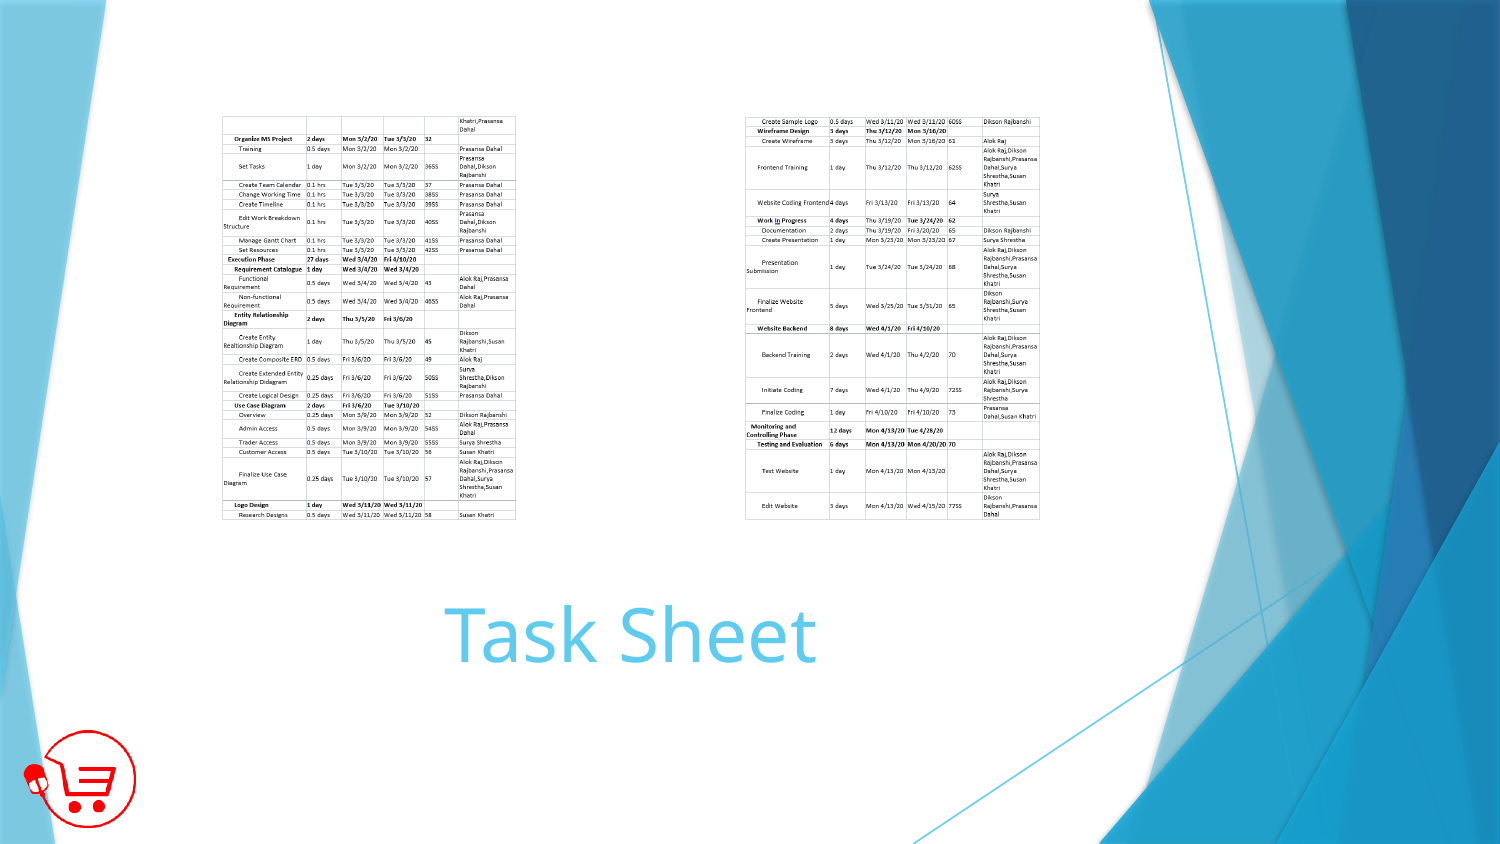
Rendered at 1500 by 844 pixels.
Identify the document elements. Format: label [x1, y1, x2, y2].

picture [22, 730, 137, 828]
picture [219, 114, 519, 524]
text_box [0, 0, 1500, 844]
picture [743, 114, 1044, 524]
